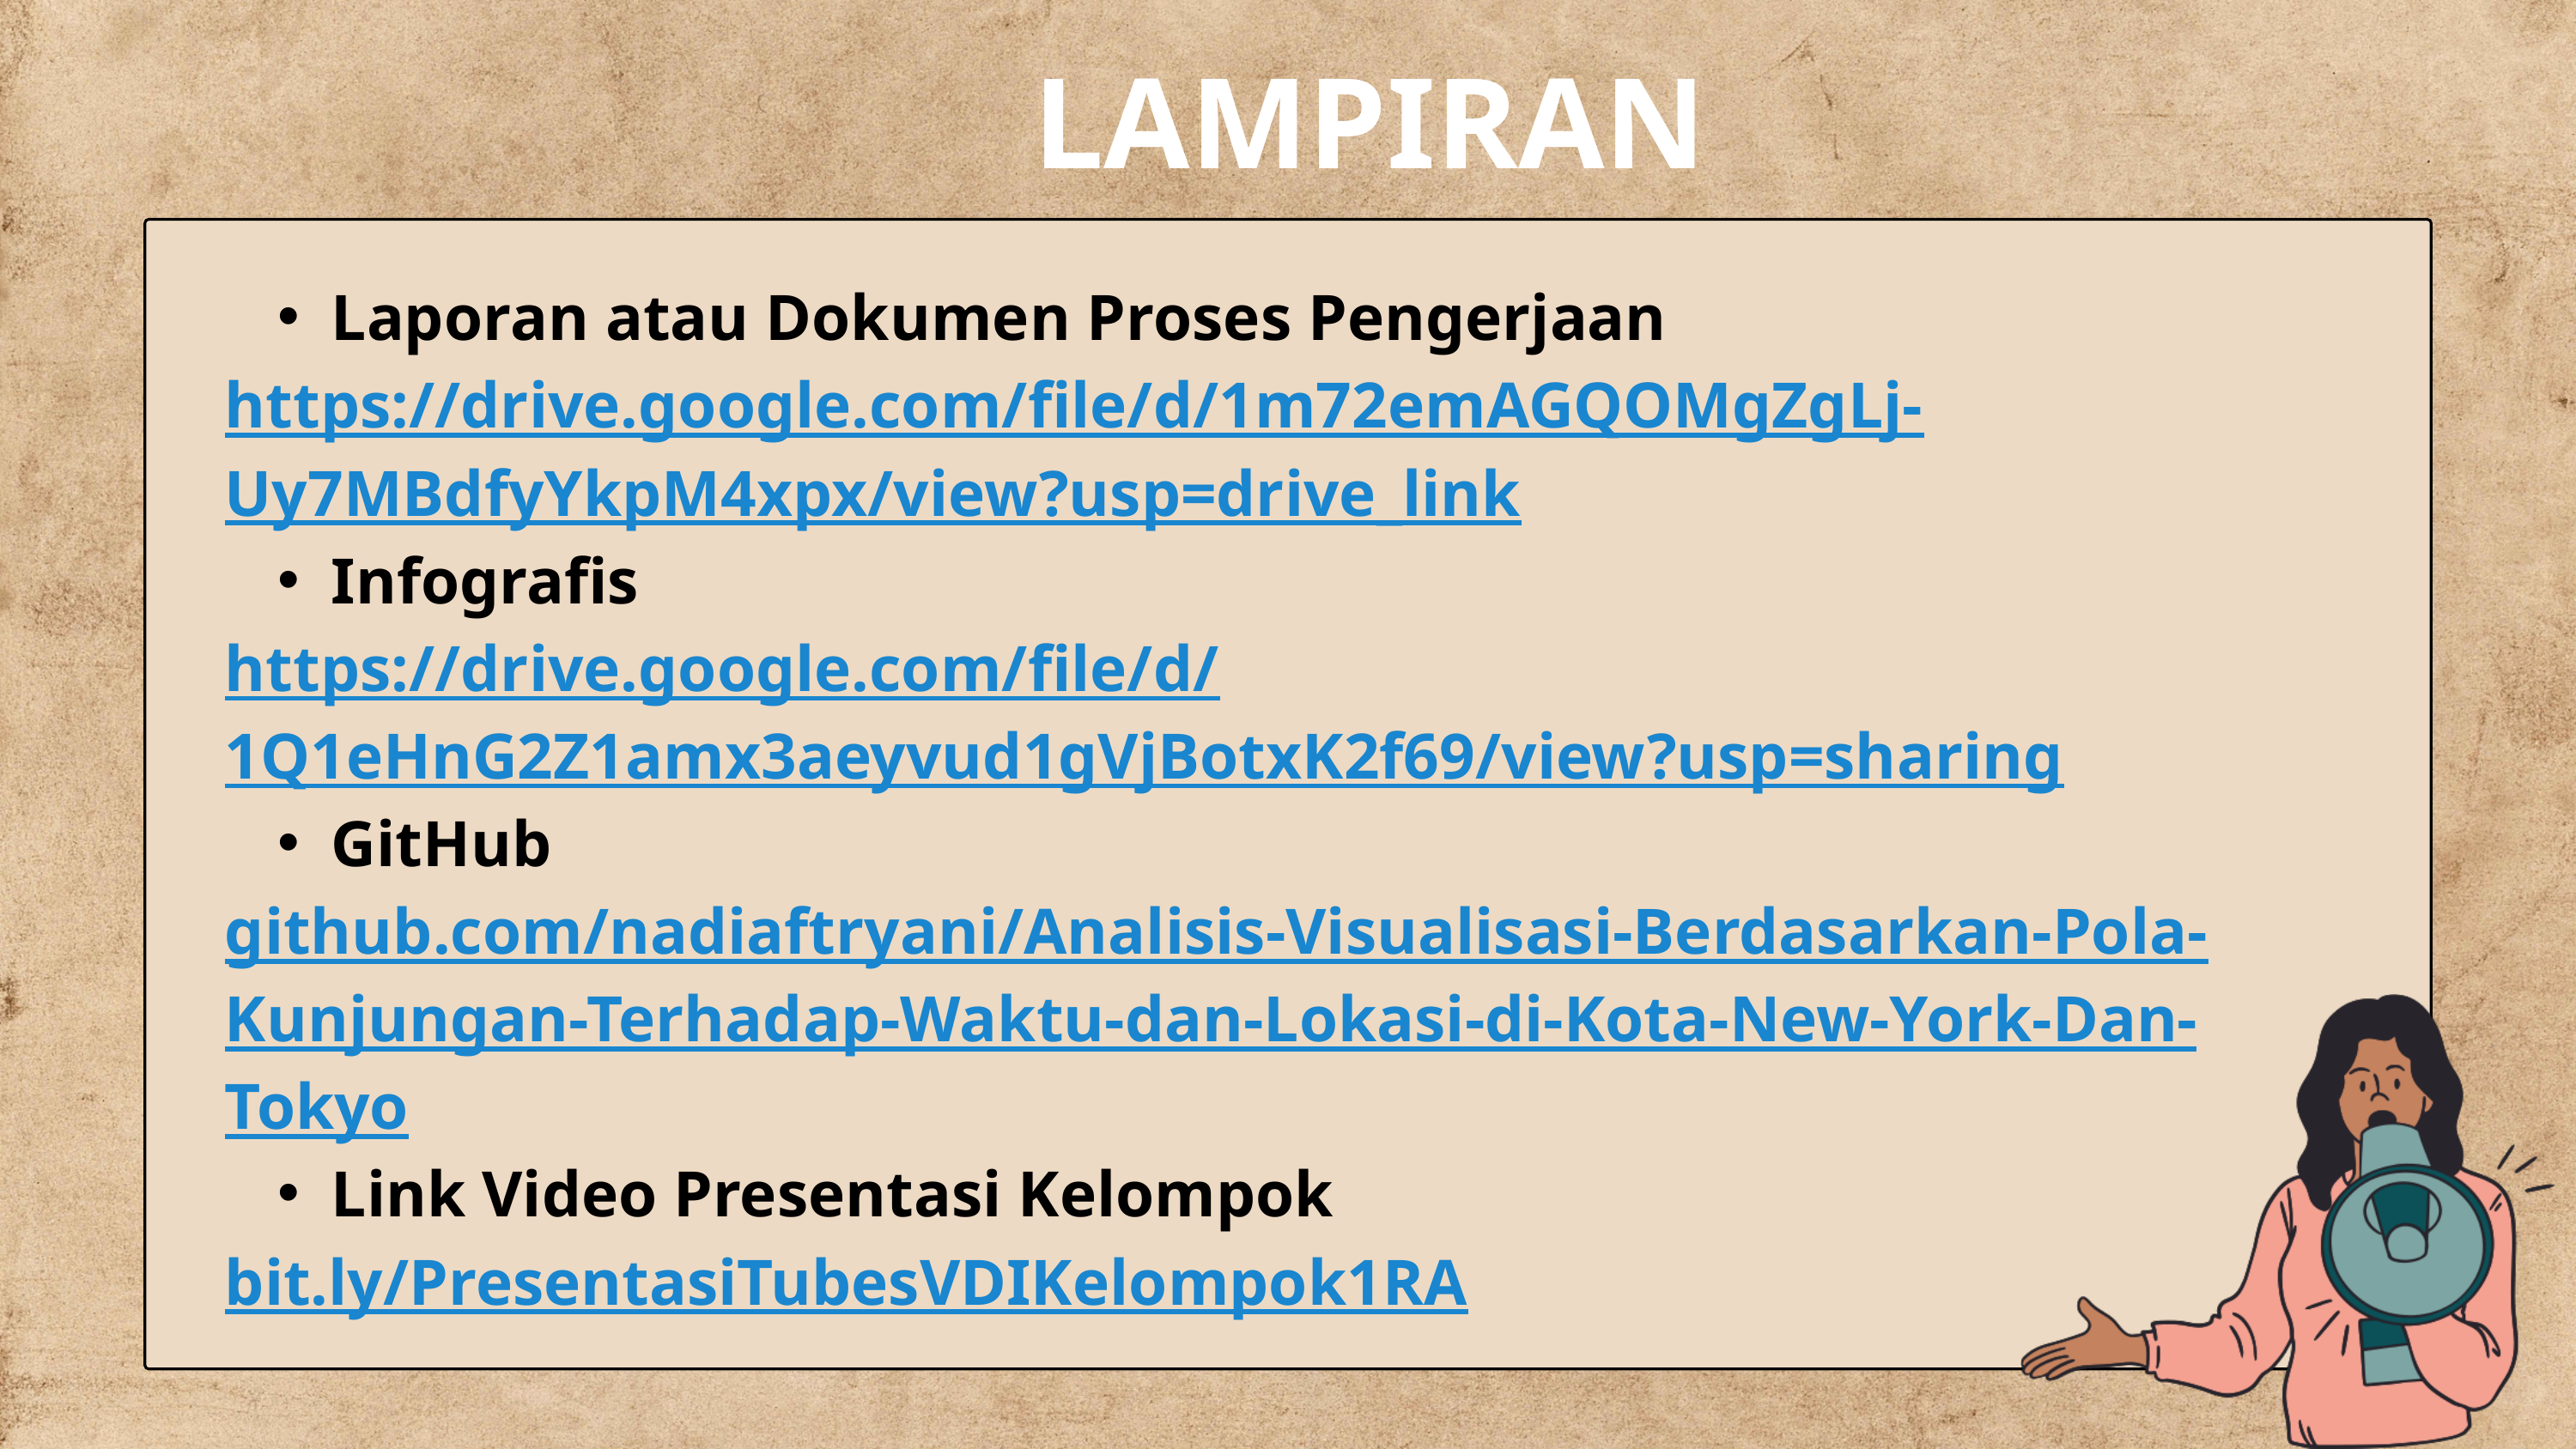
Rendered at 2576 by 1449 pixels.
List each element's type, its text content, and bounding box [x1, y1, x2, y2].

text_box [0, 0, 2576, 1449]
text_box LAMPIRAN [521, 43, 2219, 194]
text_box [144, 219, 2432, 1369]
text_box [2020, 994, 2555, 1449]
